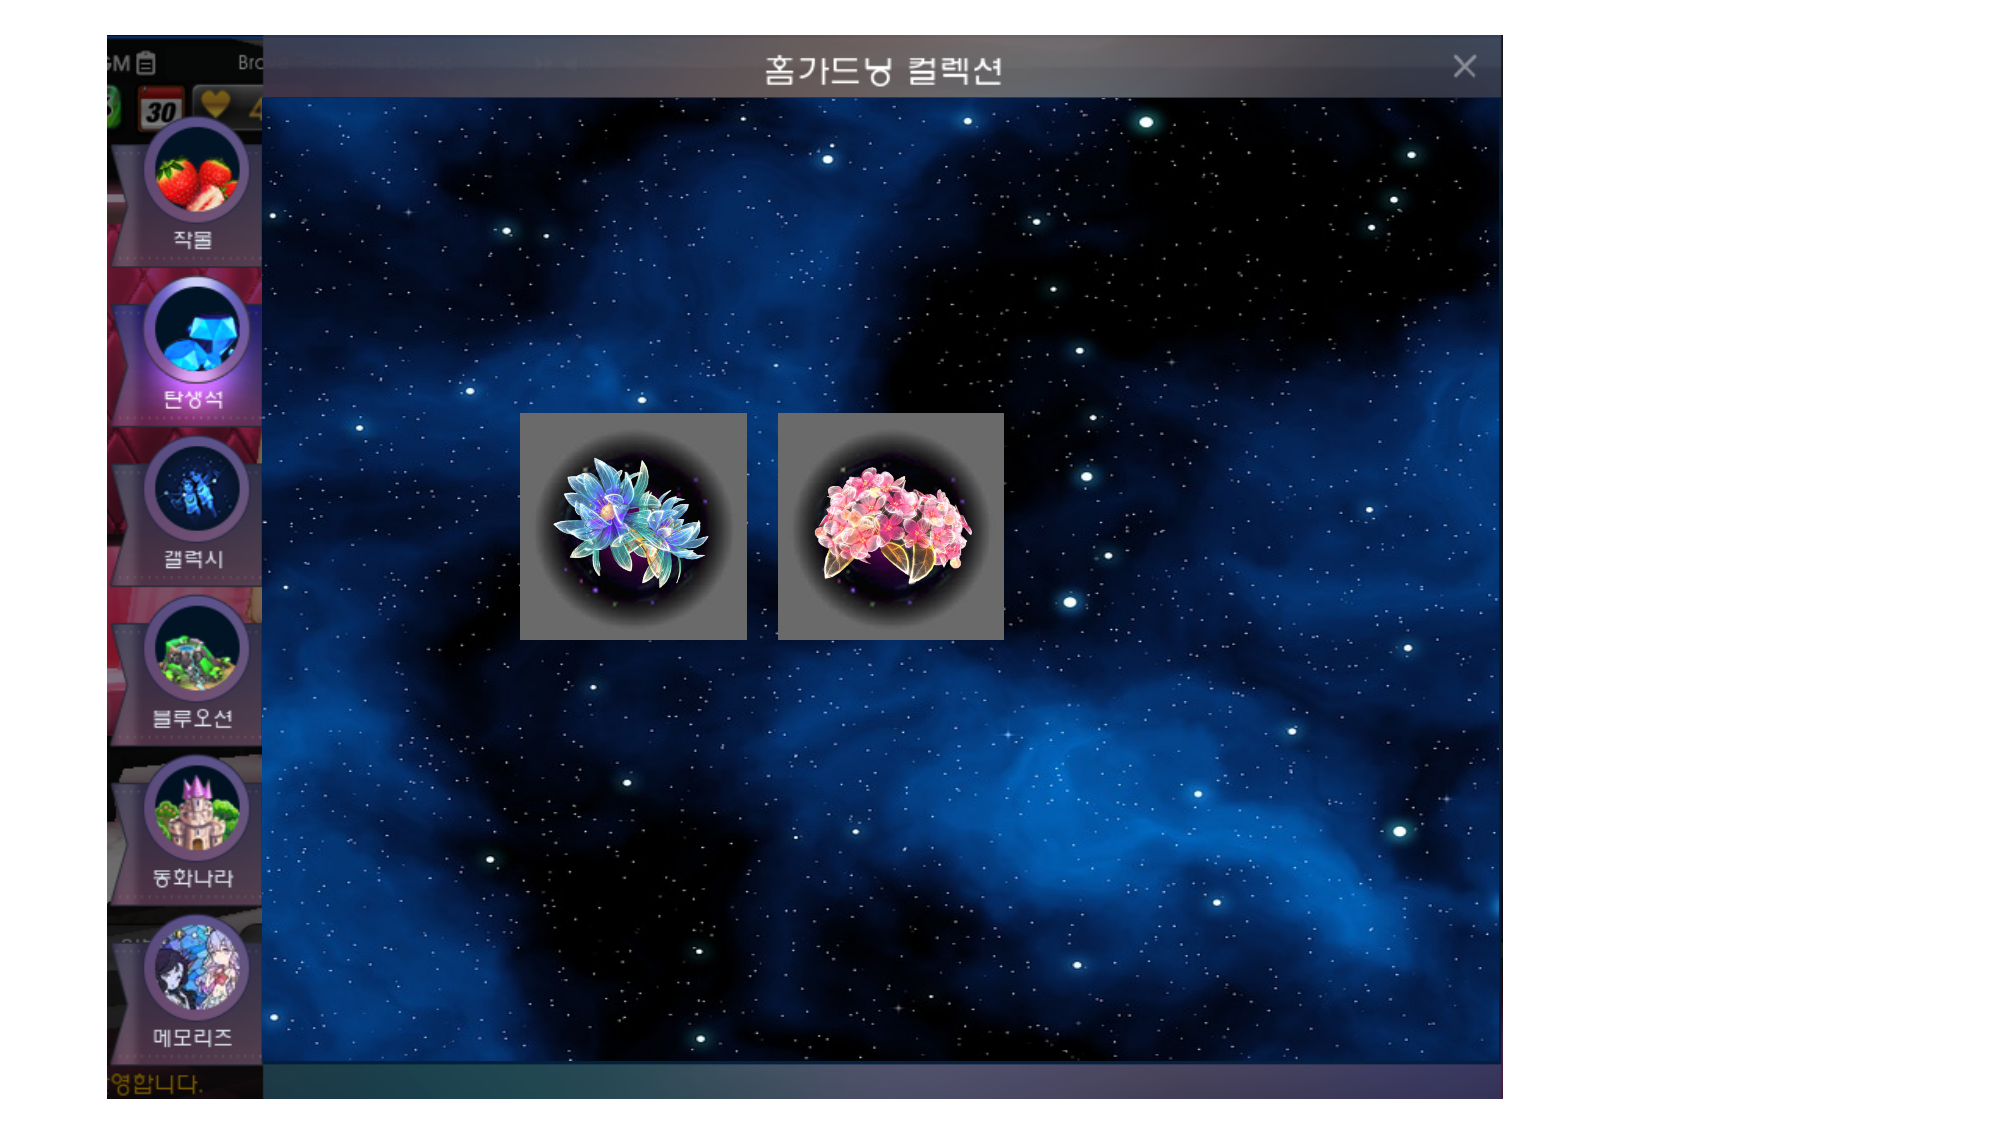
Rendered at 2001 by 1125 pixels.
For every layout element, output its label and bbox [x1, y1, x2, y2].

picture [106, 35, 1503, 1099]
text_box [520, 413, 1004, 640]
